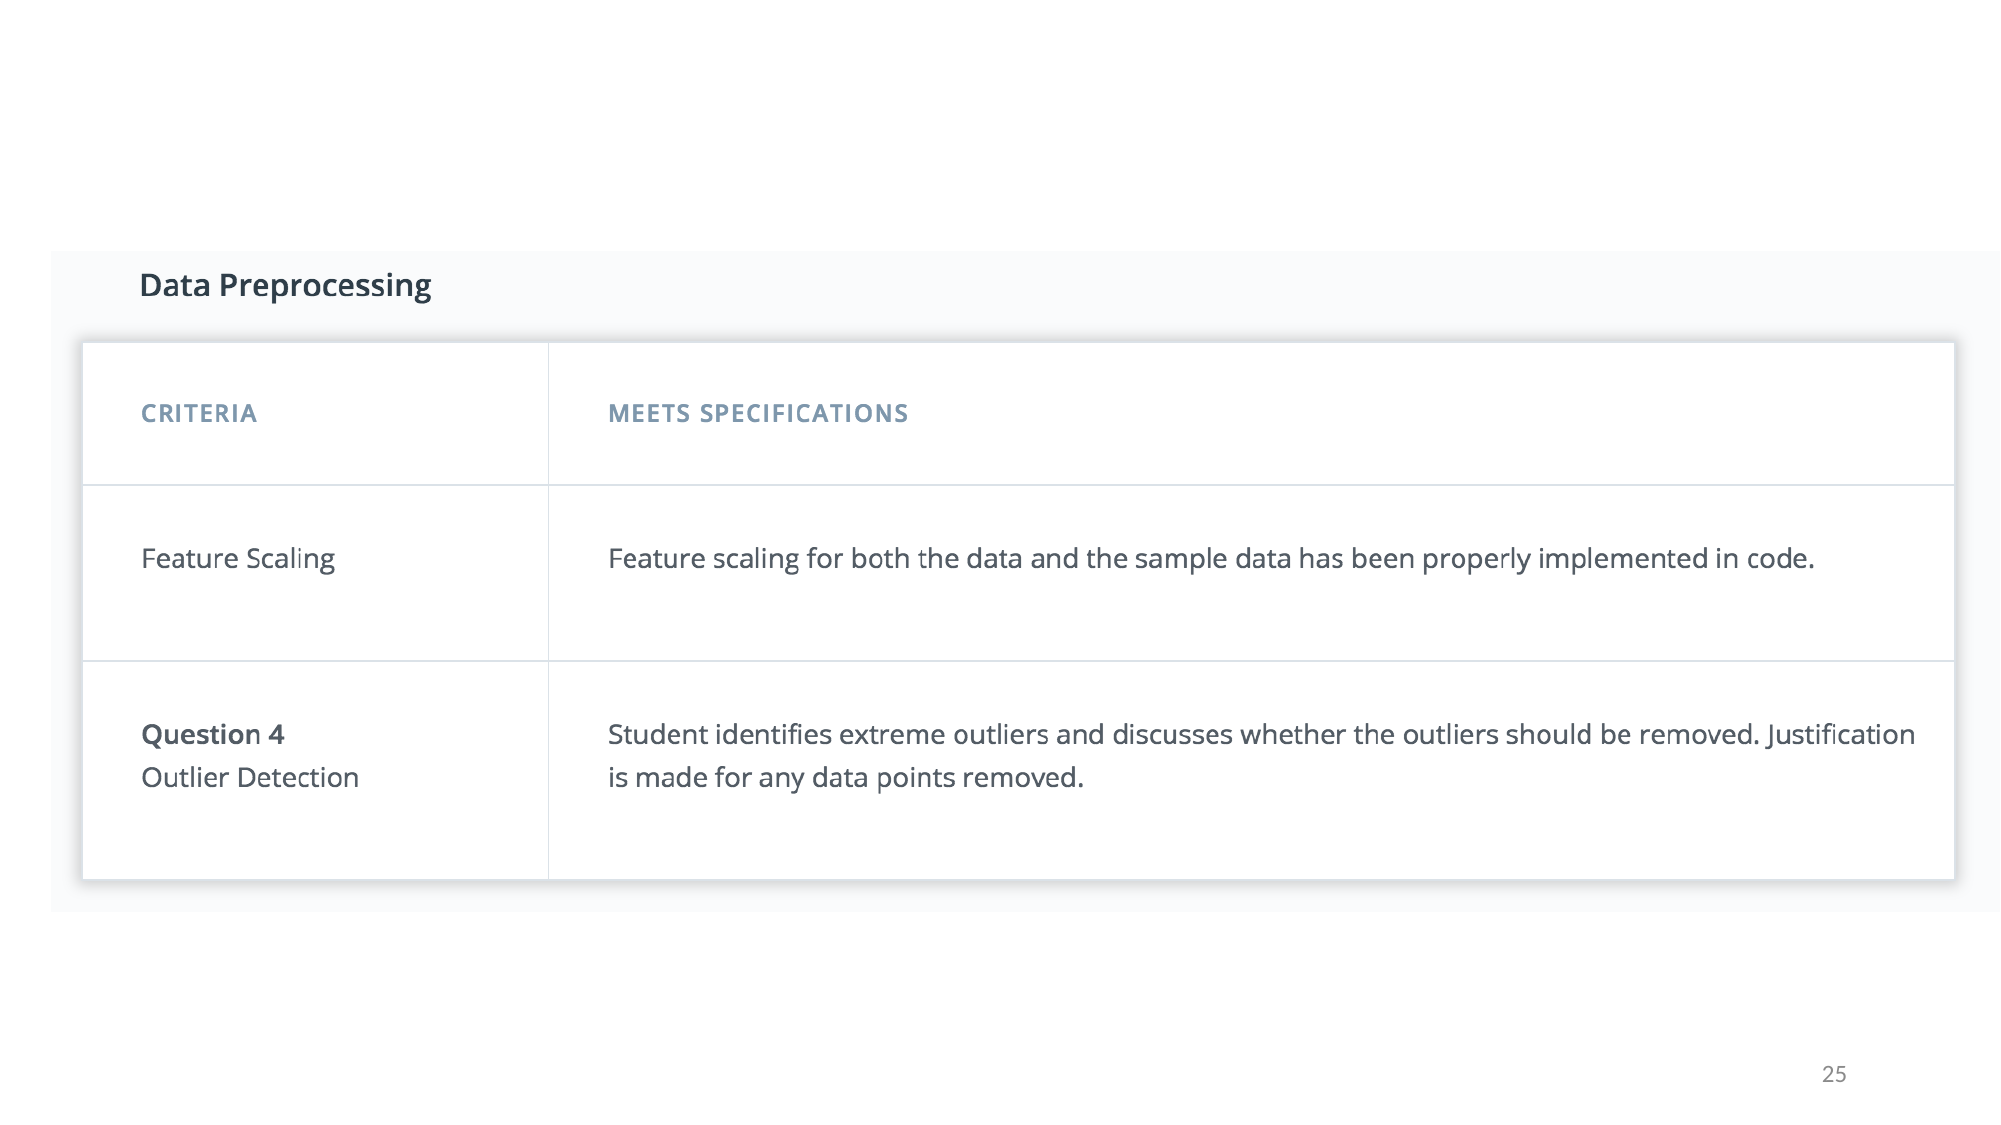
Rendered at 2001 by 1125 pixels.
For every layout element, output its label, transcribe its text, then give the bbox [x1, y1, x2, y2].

slide_number 25 [1412, 1042, 1863, 1103]
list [51, 251, 2000, 912]
